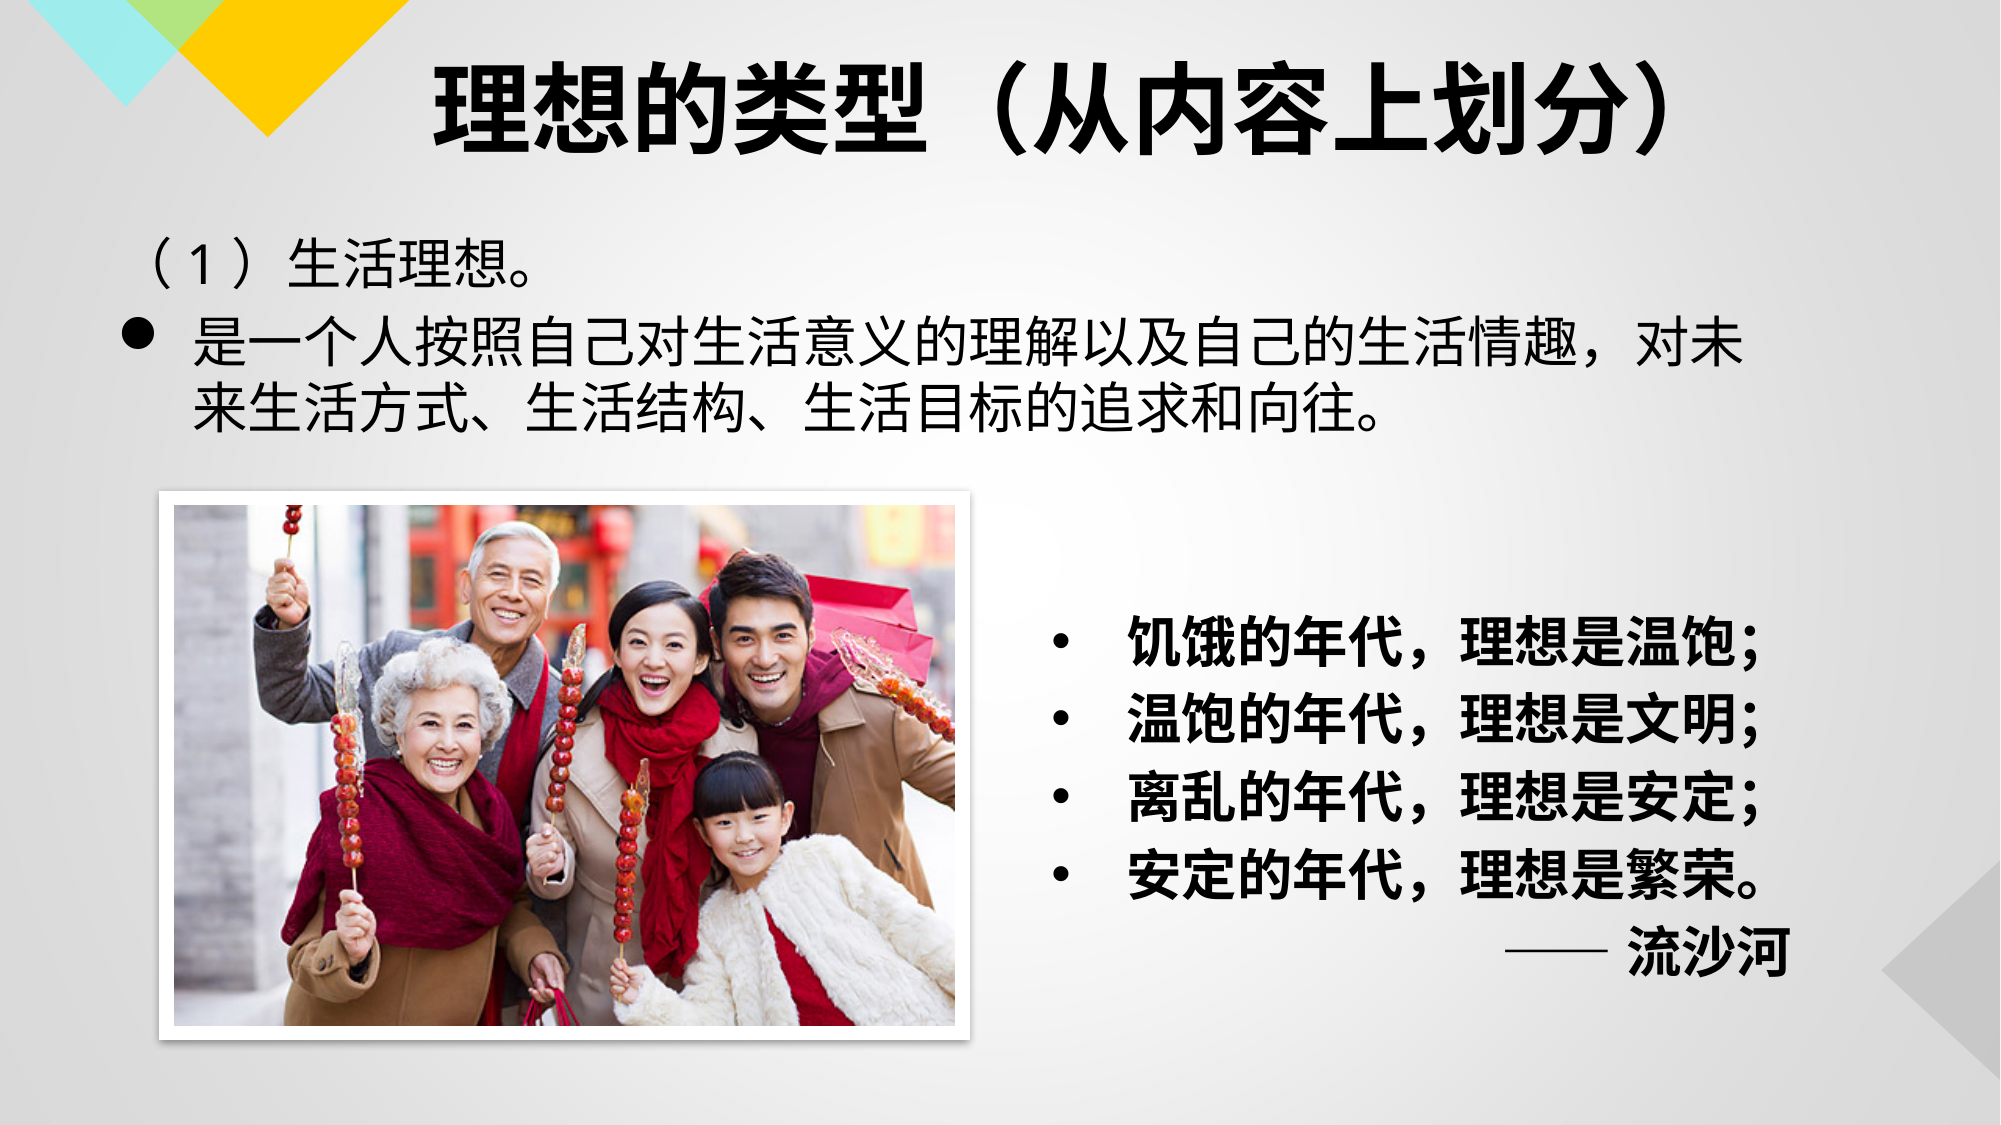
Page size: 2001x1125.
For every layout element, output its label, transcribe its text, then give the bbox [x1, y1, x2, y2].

list （1）生活理想。 是一个人按照自己对生活意义的理解以及自己的生活情趣，对未来生活方式、生活结构、生活目标的追求和向往。 饥饿的年代，理想是温饱； 温饱的年代，理想是文明； 离乱的年代，理想是安定； 安定的年代，理想是繁荣。 ——流沙河 [102, 221, 1808, 965]
title 理想的类型（从内容上划分） [370, 53, 1808, 161]
picture [0, 0, 2001, 1125]
